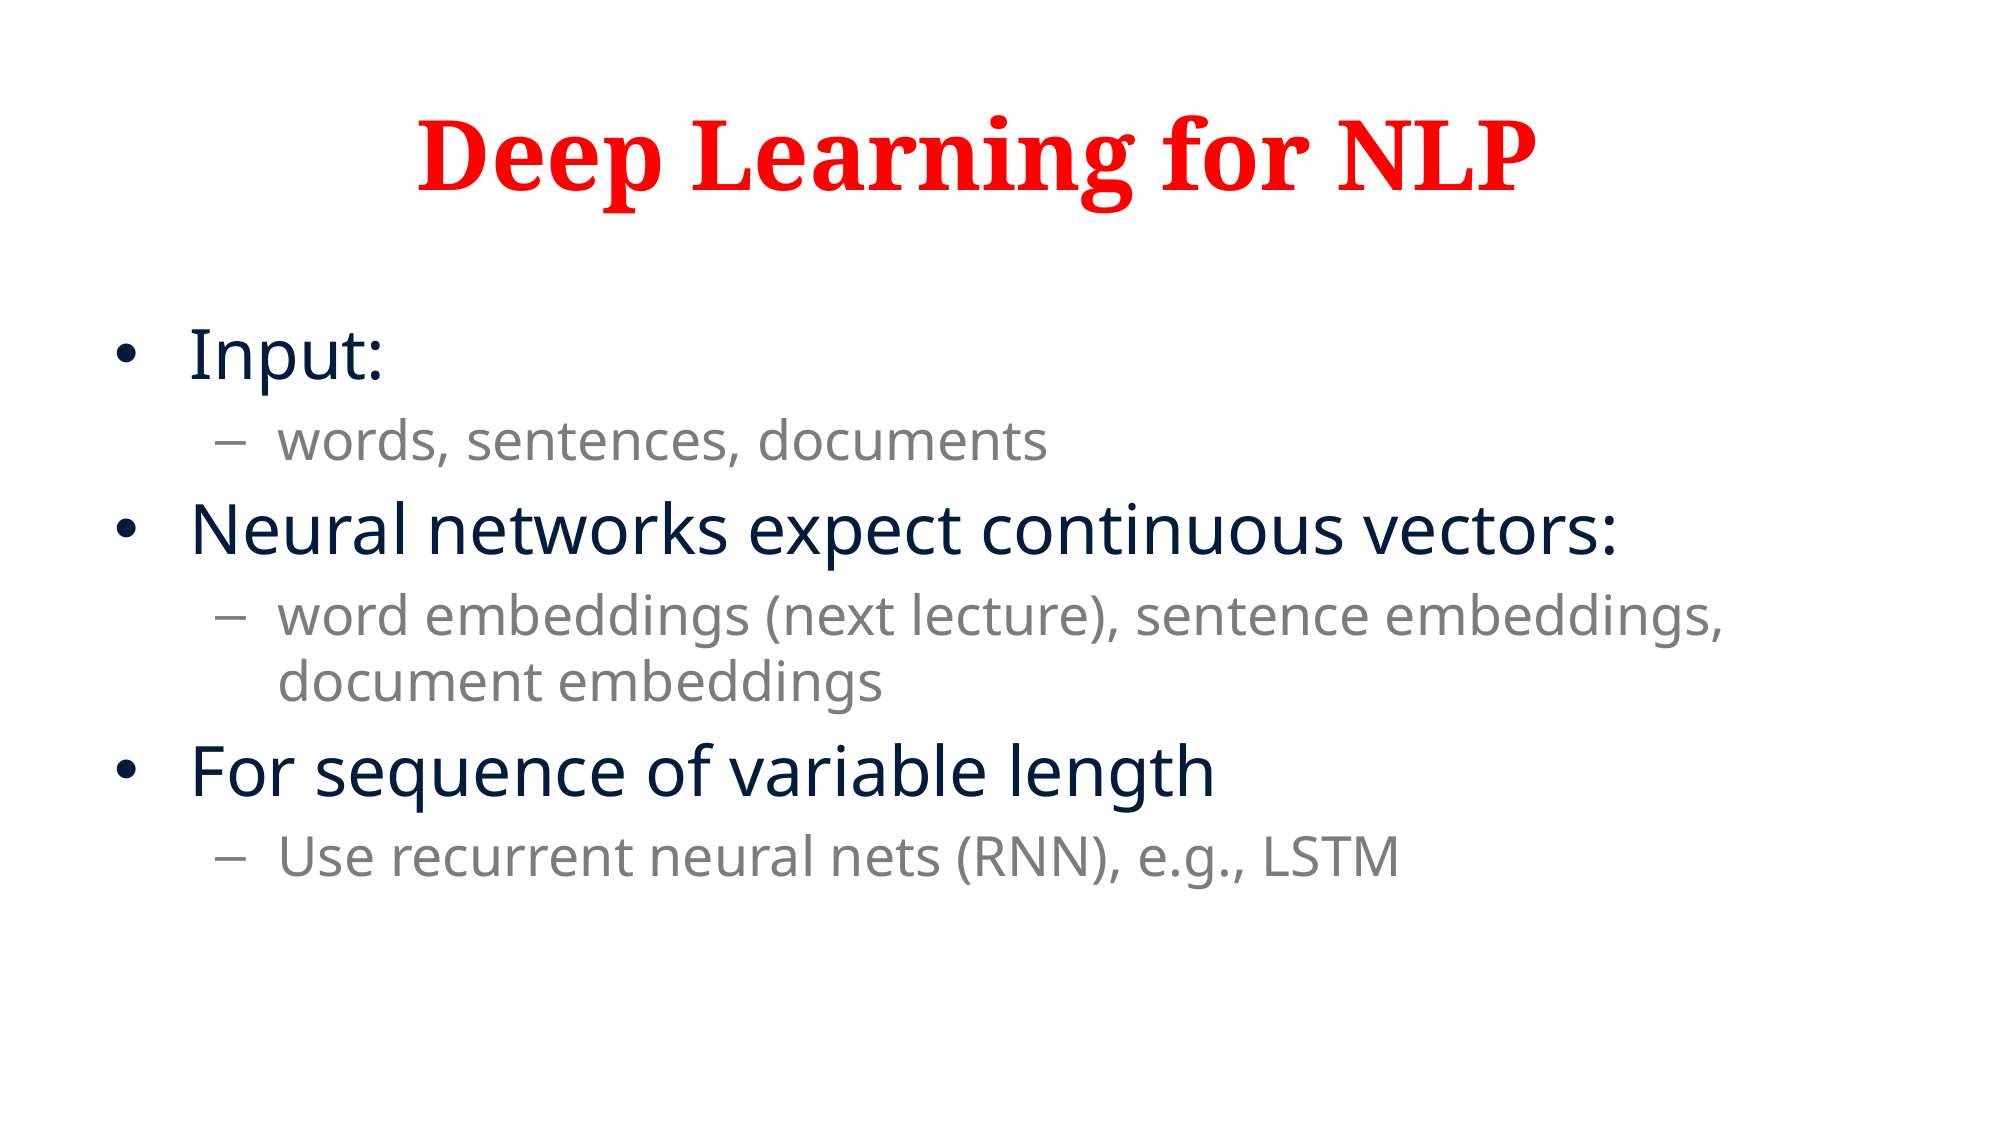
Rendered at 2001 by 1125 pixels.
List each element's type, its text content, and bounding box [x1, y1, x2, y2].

list Input: words, sentences, documents Neural networks expect continuous vectors: word embeddings (next lecture), sentence embeddings, document embeddings For sequence of variable length Use recurrent neural nets (RNN), e.g., LSTM [99, 302, 1965, 1053]
title Deep Learning for NLP [55, 85, 1900, 240]
